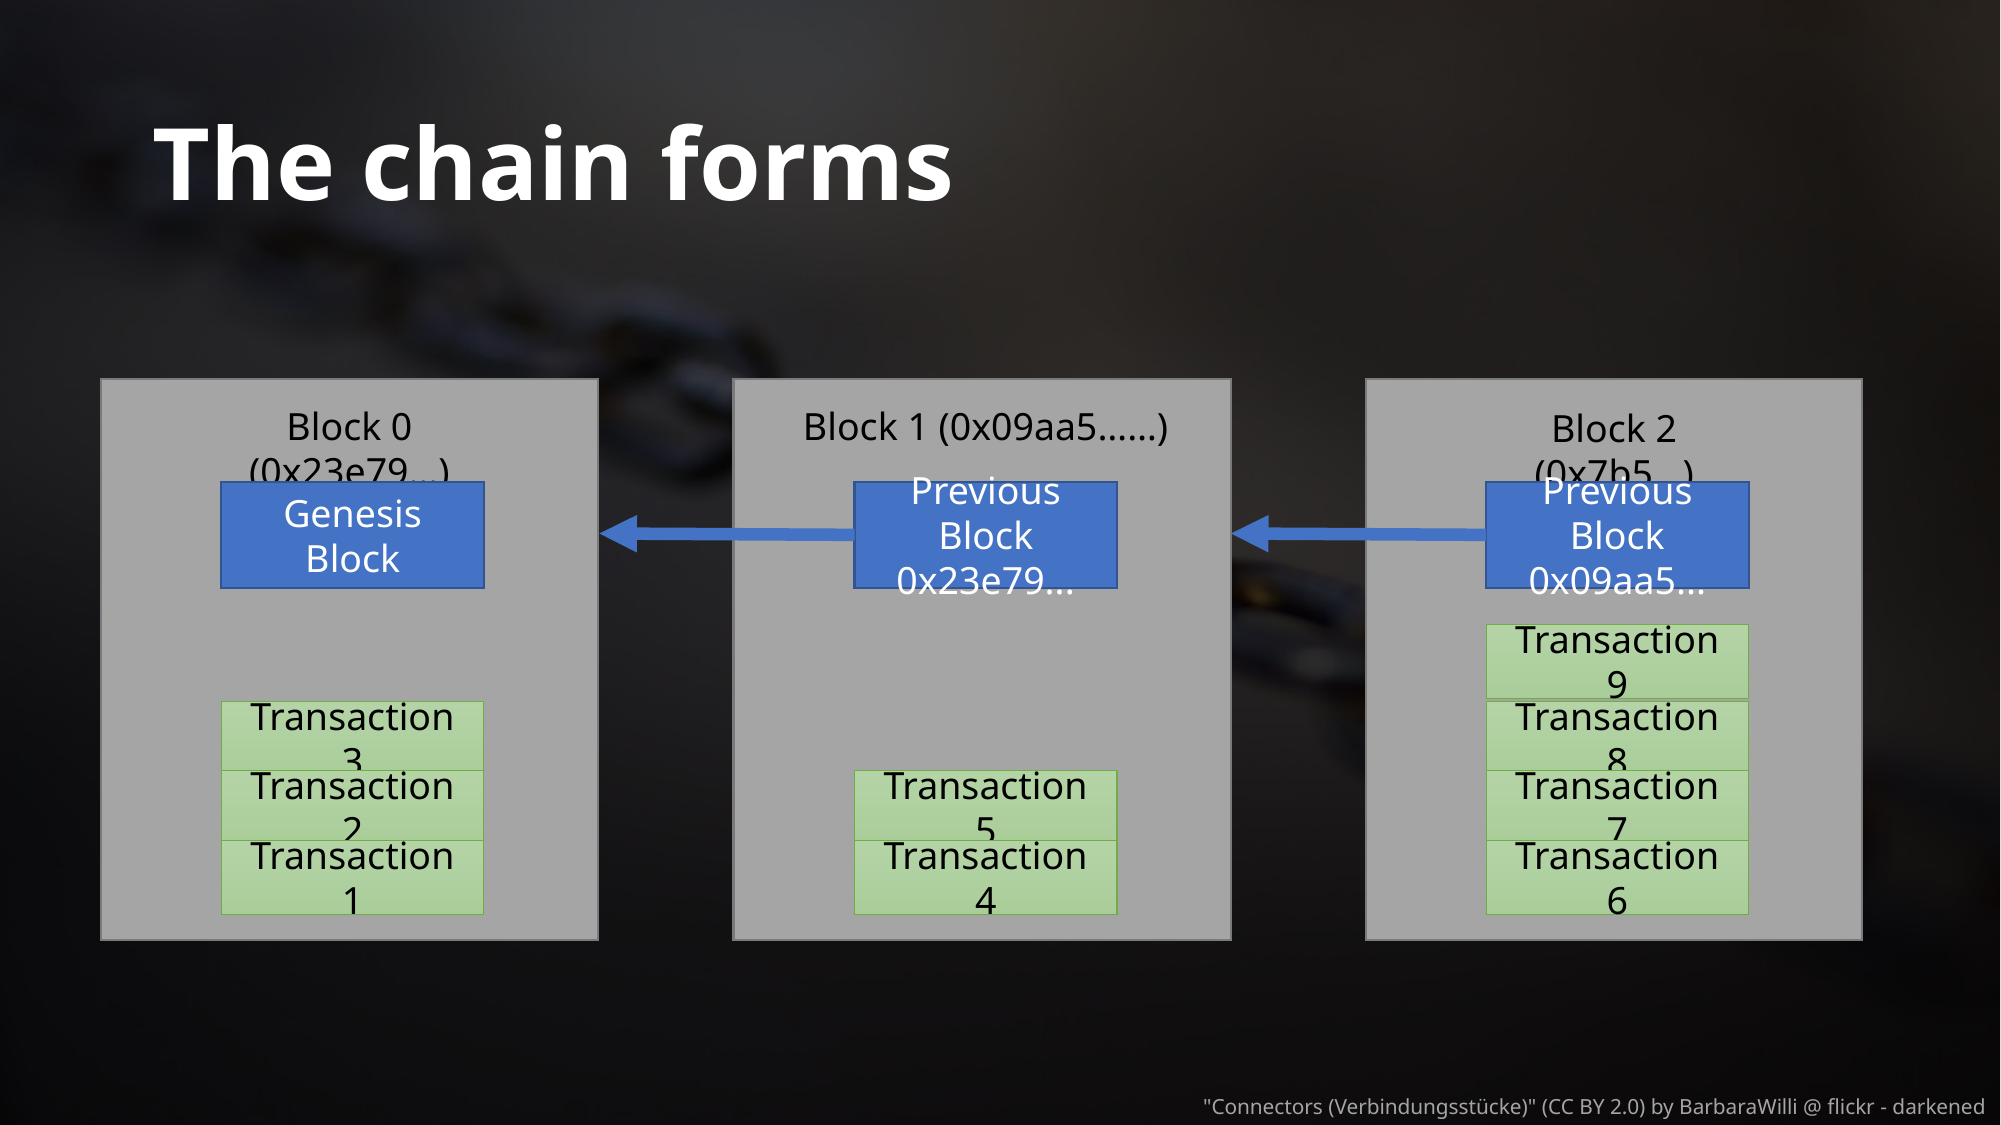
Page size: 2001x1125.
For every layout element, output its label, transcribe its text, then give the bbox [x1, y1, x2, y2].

text_box Block 0 (0x23e79…) [168, 395, 531, 501]
text_box Transaction 3 [221, 701, 484, 770]
picture [0, 0, 2001, 1125]
text_box Transaction 2 [221, 770, 484, 840]
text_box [1231, 379, 1863, 940]
text_box [100, 378, 599, 941]
title The chain forms [137, 59, 1863, 278]
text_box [599, 379, 1231, 940]
text_box Transaction 1 [221, 840, 484, 915]
text_box Genesis Block [220, 481, 485, 589]
